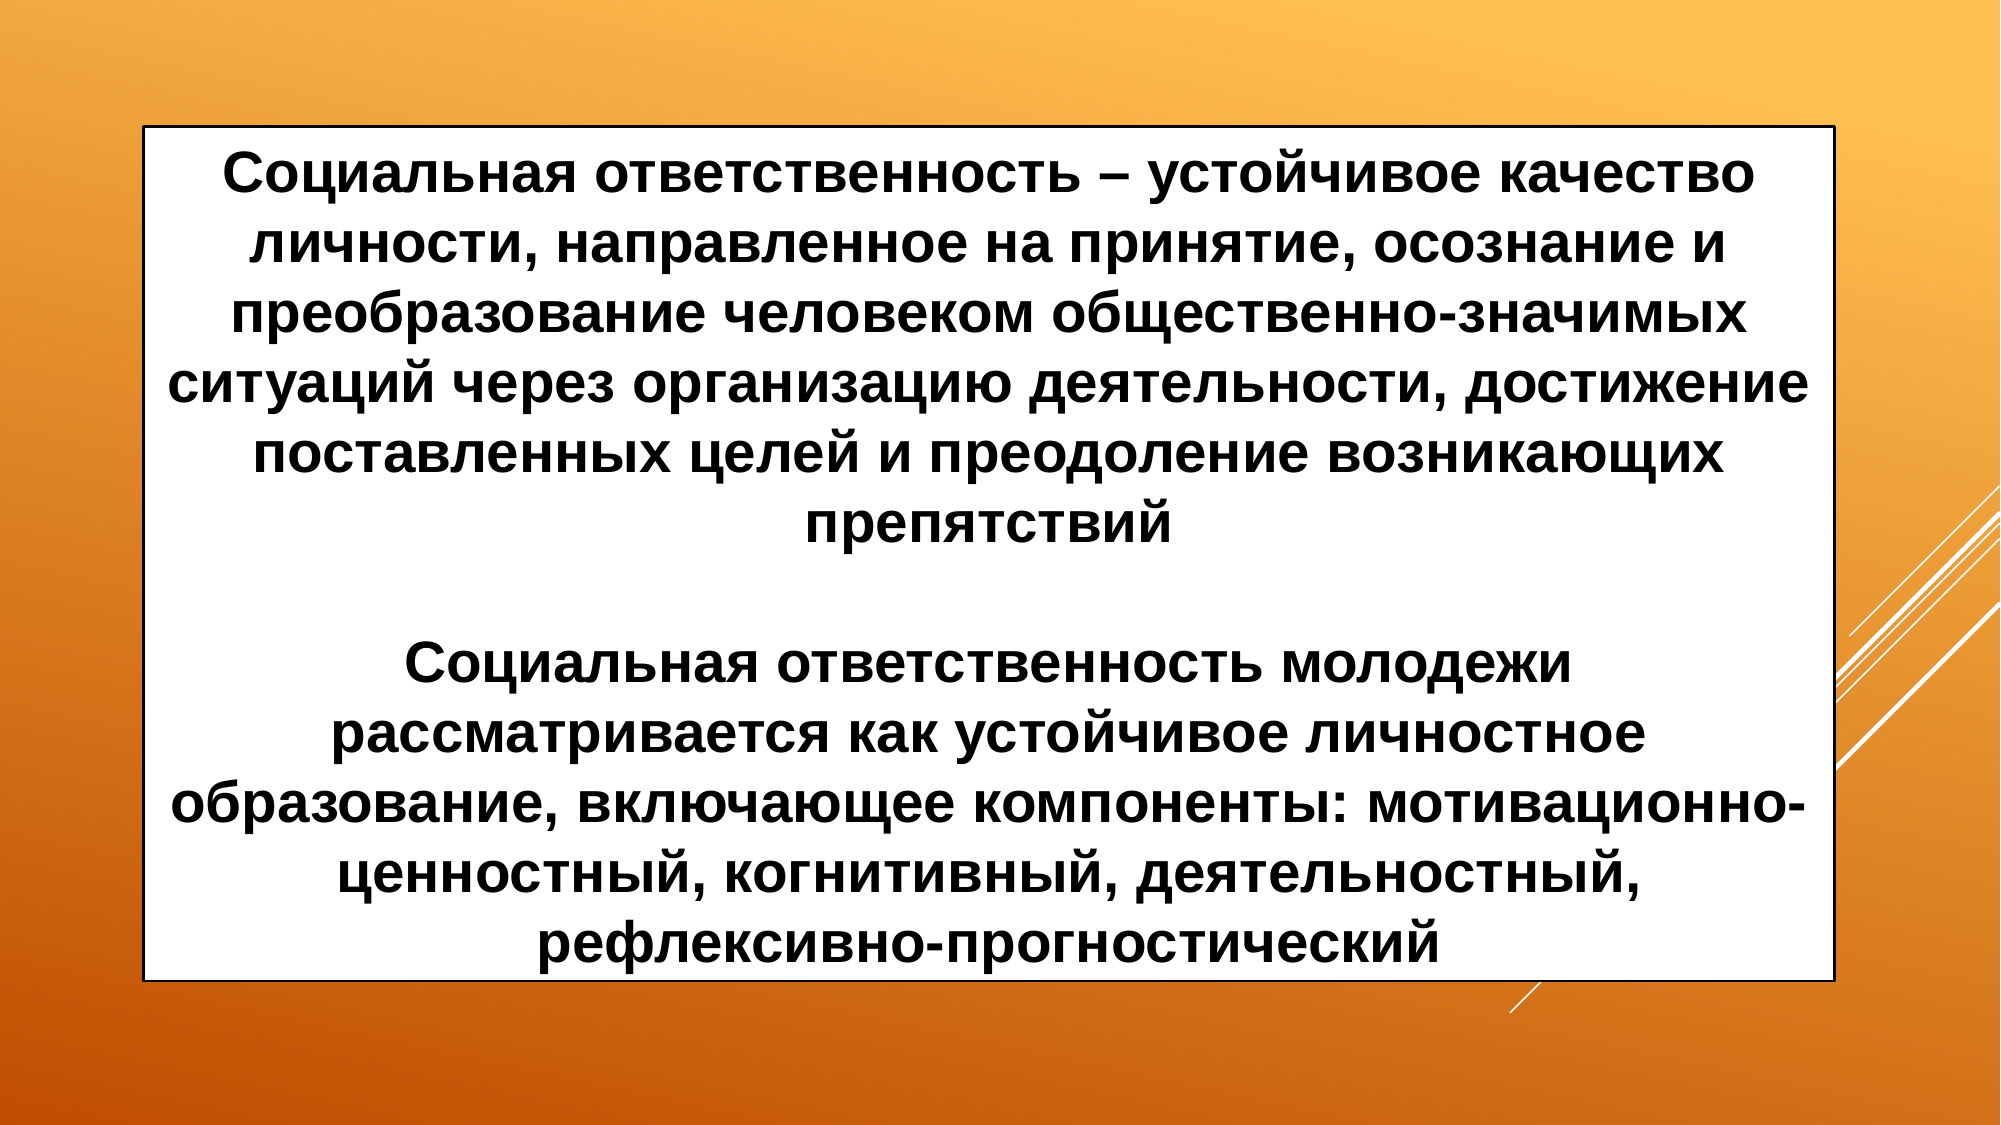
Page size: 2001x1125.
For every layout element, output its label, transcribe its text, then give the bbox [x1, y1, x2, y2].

text_box Социальная ответственность – устойчивое качество личности, направленное на принятие, осознание и преобразование человеком общественно-значимых ситуаций через организацию деятельности, достижение поставленных целей и преодоление возникающих препятствий Социальная ответственность молодежи рассматривается как устойчивое личностное образование, включающее компоненты: мотивационно-ценностный, когнитивный, деятельностный, рефлексивно-прогностический [142, 125, 1836, 982]
